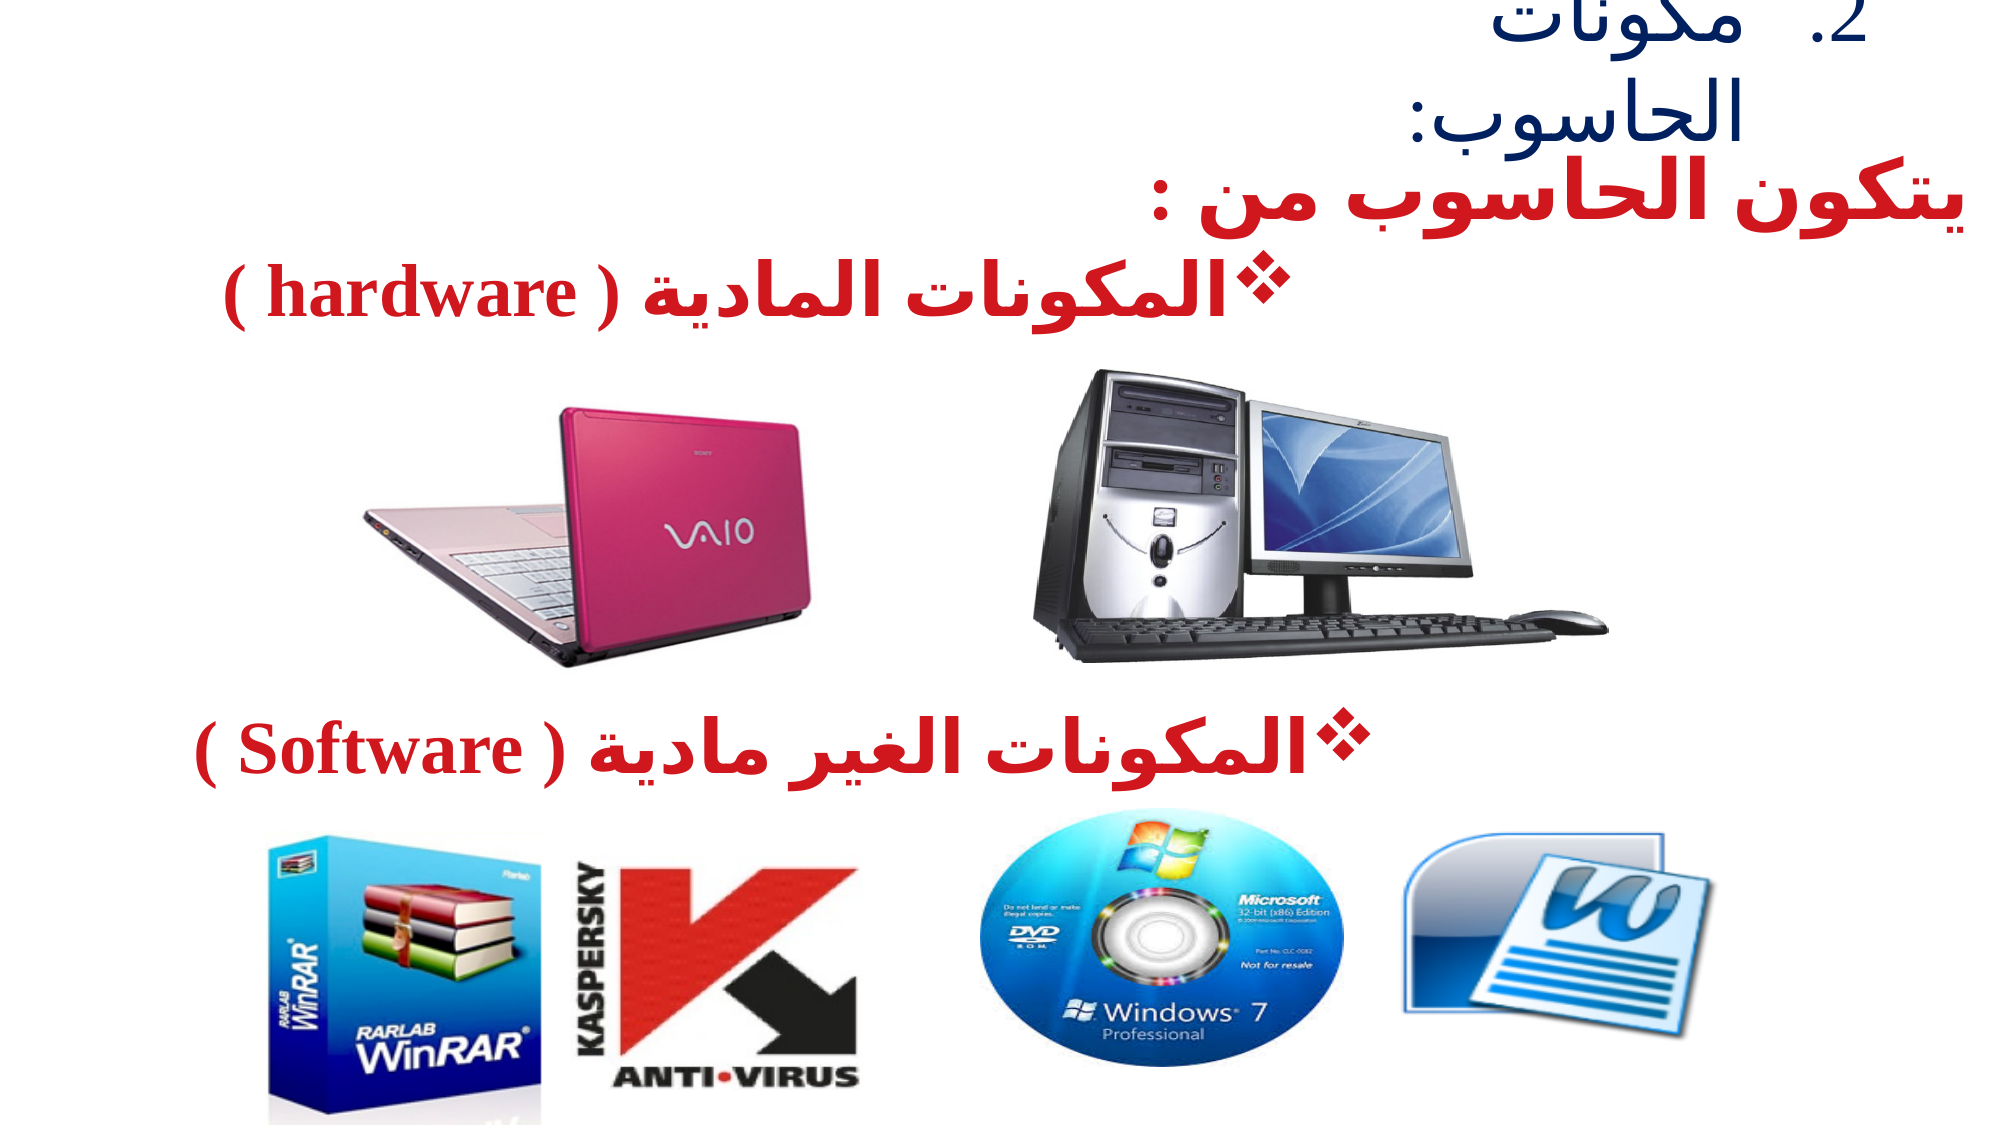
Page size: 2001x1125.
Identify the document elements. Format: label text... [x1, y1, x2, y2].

picture [1033, 369, 1609, 663]
text_box المكونات المادية ( hardware ) [207, 234, 1314, 340]
picture [357, 386, 818, 676]
text_box مكونات الحاسوب: [1217, 0, 1886, 128]
picture [980, 808, 1344, 1067]
text_box يتكون الحاسوب من : [1132, 128, 1985, 244]
picture [1389, 820, 1731, 1044]
text_box المكونات الغير مادية ( Software ) [178, 691, 1395, 797]
picture [569, 855, 863, 1090]
picture [265, 831, 547, 1125]
